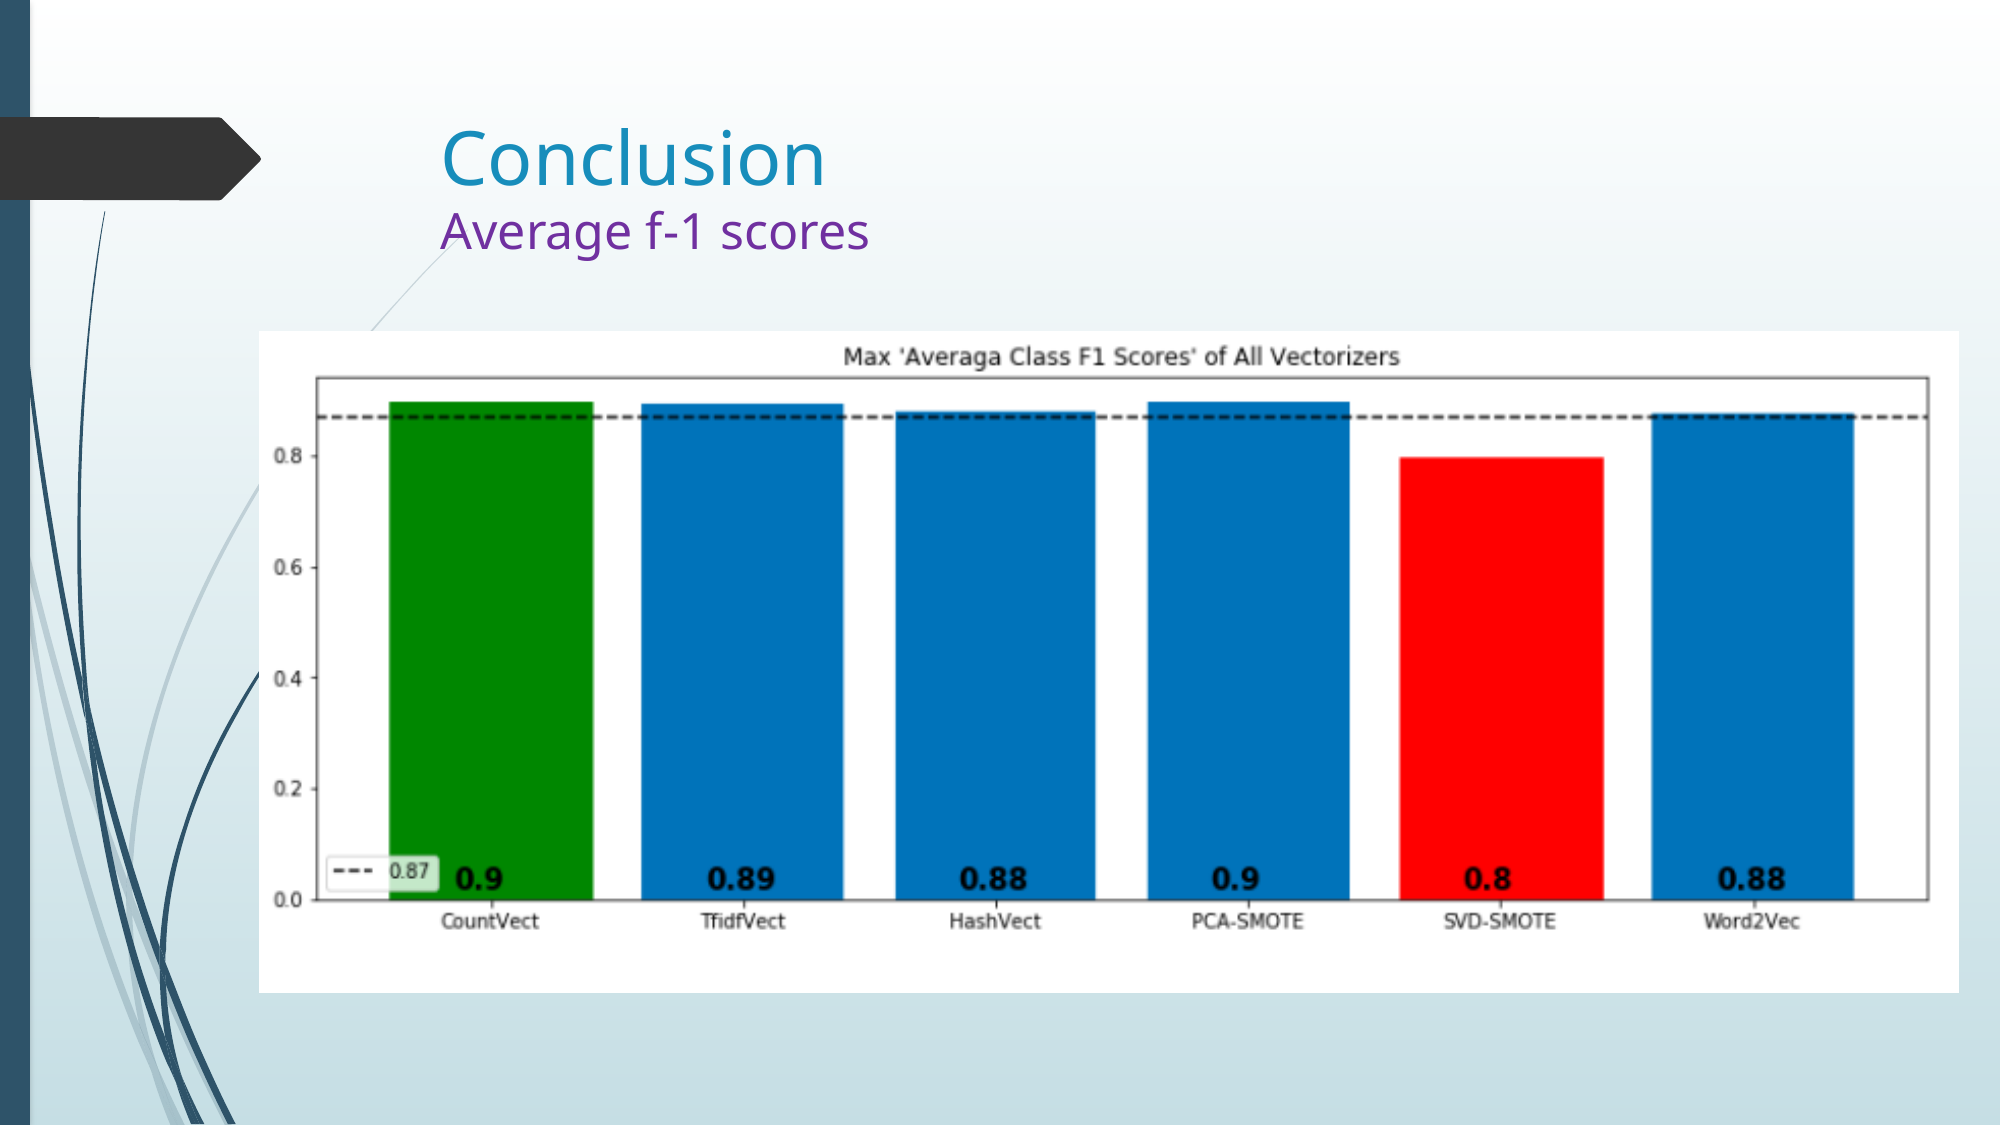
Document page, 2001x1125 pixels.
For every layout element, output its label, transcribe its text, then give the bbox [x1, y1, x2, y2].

title Conclusion Average f-1 scores [425, 102, 1888, 313]
picture [258, 331, 1959, 993]
